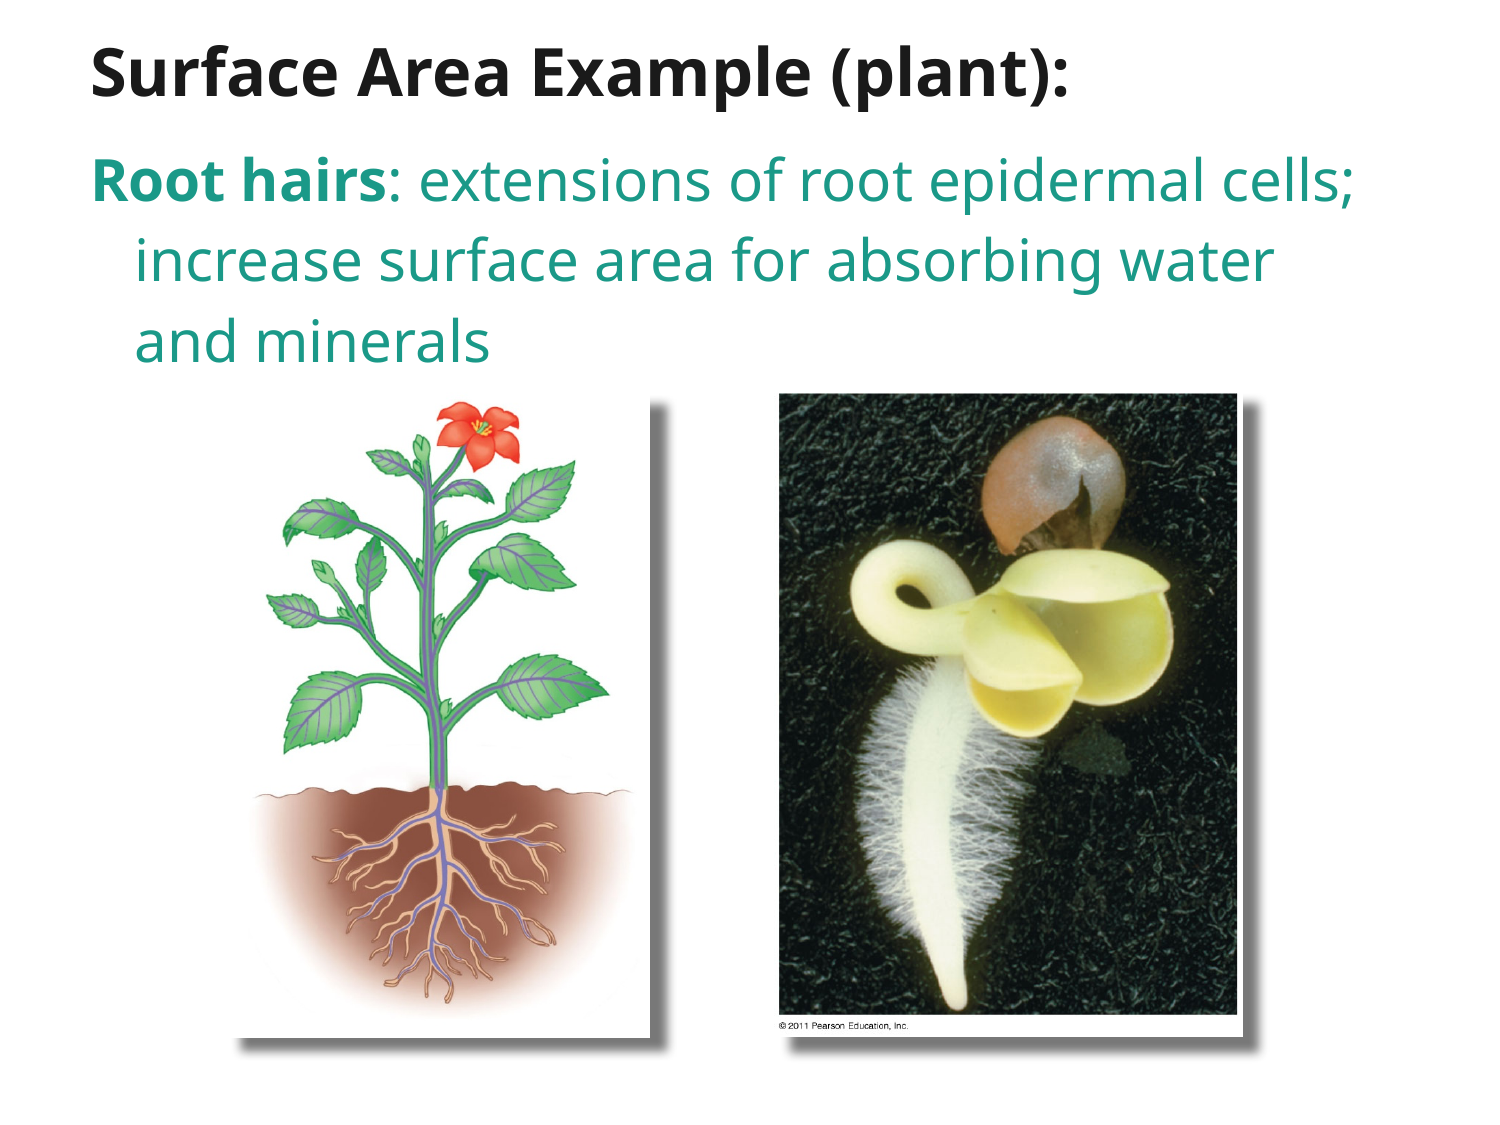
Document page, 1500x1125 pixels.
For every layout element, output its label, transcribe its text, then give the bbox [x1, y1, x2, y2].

title Surface Area Example (plant): [75, 0, 1425, 118]
picture [774, 387, 1244, 1037]
list Root hairs: extensions of root epidermal cells; increase surface area for absorbing water and minerals [75, 125, 1388, 375]
picture [224, 388, 651, 1038]
